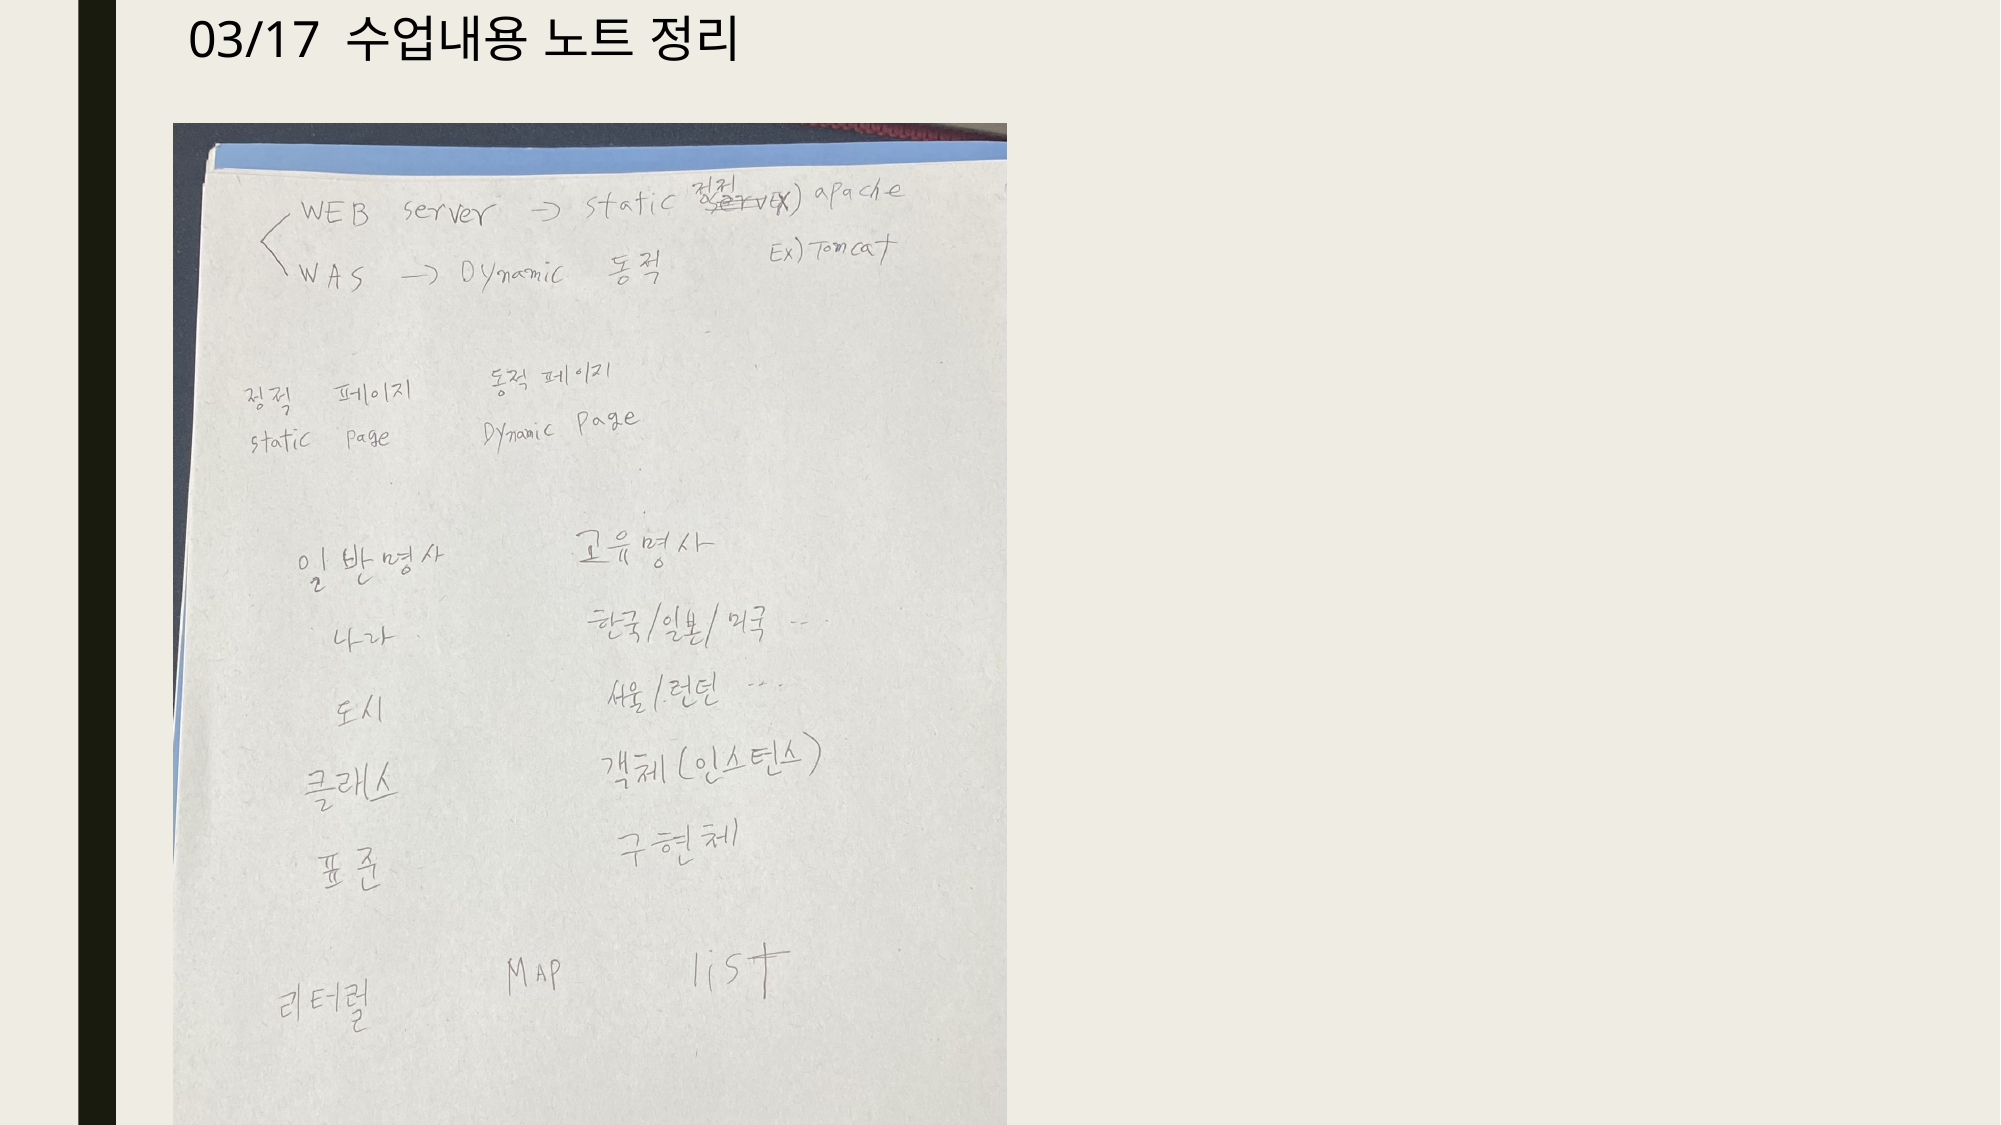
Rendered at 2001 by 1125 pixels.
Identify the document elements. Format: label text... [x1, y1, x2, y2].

text_box 03/17 수업내용 노트 정리 [173, 0, 872, 75]
picture [173, 123, 1007, 1125]
